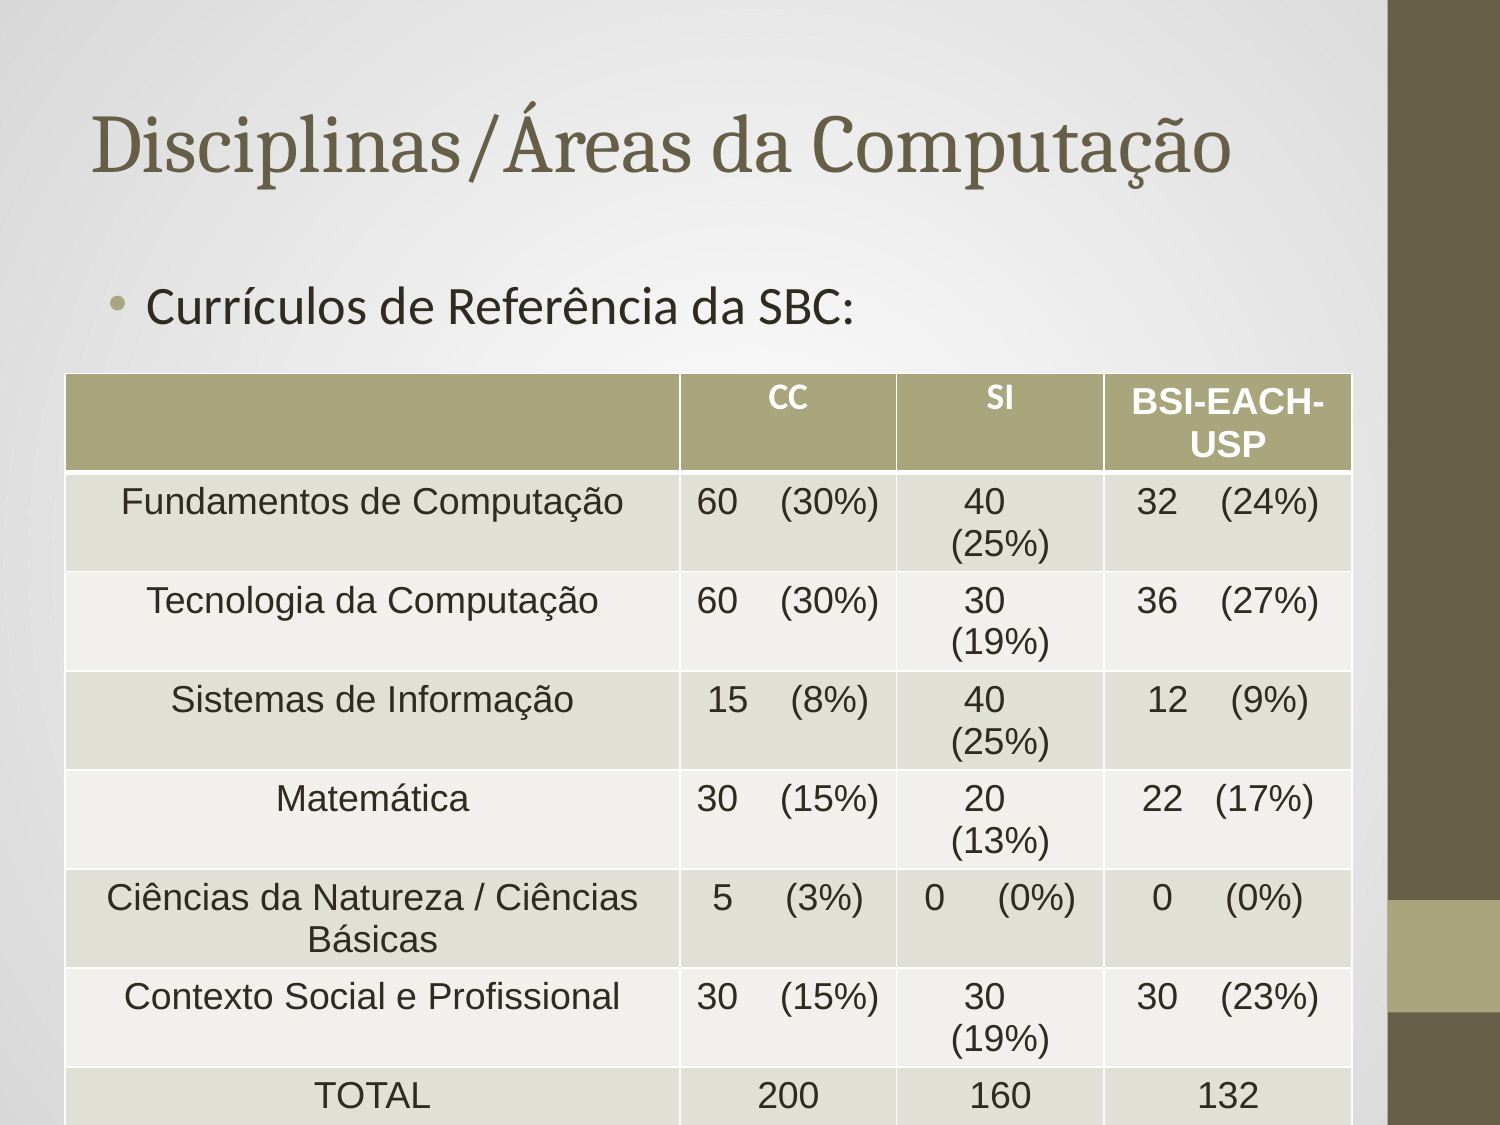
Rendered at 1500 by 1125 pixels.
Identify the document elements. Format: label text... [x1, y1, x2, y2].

table_cell 30 (15%) [681, 969, 896, 1066]
title Disciplinas/Áreas da Computação [75, 45, 1325, 233]
table_cell 40 (25%) [897, 672, 1103, 769]
table_cell 160 [897, 1068, 1103, 1125]
table_cell 30 (19%) [897, 969, 1103, 1066]
list Currículos de Referência da SBC: [75, 262, 1353, 350]
table_header BSI-EACH-USP [1105, 374, 1351, 470]
table_cell 5 (3%) [681, 870, 896, 967]
table_cell 30 (19%) [897, 572, 1103, 670]
table_cell 60 (30%) [681, 572, 896, 670]
table_cell 30 (23%) [1105, 969, 1351, 1066]
table_cell 0 (0%) [897, 870, 1103, 967]
table_cell 40 (25%) [897, 475, 1103, 571]
table_cell 20 (13%) [897, 771, 1103, 868]
table_cell 200 [681, 1068, 896, 1125]
table_cell 15 (8%) [681, 672, 896, 769]
table_cell Fundamentos de Computação [66, 475, 679, 571]
table_cell Tecnologia da Computação [66, 572, 679, 670]
table_cell 132 [1105, 1068, 1351, 1125]
table_cell 36 (27%) [1105, 572, 1351, 670]
table_cell 22 (17%) [1105, 771, 1351, 868]
table_cell 60 (30%) [681, 475, 896, 571]
table_cell 0 (0%) [1105, 870, 1351, 967]
table_cell Contexto Social e Profissional [66, 969, 679, 1066]
table_cell 30 (15%) [681, 771, 896, 868]
table_header CC [681, 374, 896, 470]
table_cell Ciências da Natureza / Ciências Básicas [66, 870, 679, 967]
table_header [66, 374, 679, 470]
table_header SI [897, 374, 1103, 470]
table_cell TOTAL [66, 1068, 679, 1125]
table_cell Matemática [66, 771, 679, 868]
table_cell 32 (24%) [1105, 475, 1351, 571]
table_cell Sistemas de Informação [66, 672, 679, 769]
table_cell 12 (9%) [1105, 672, 1351, 769]
